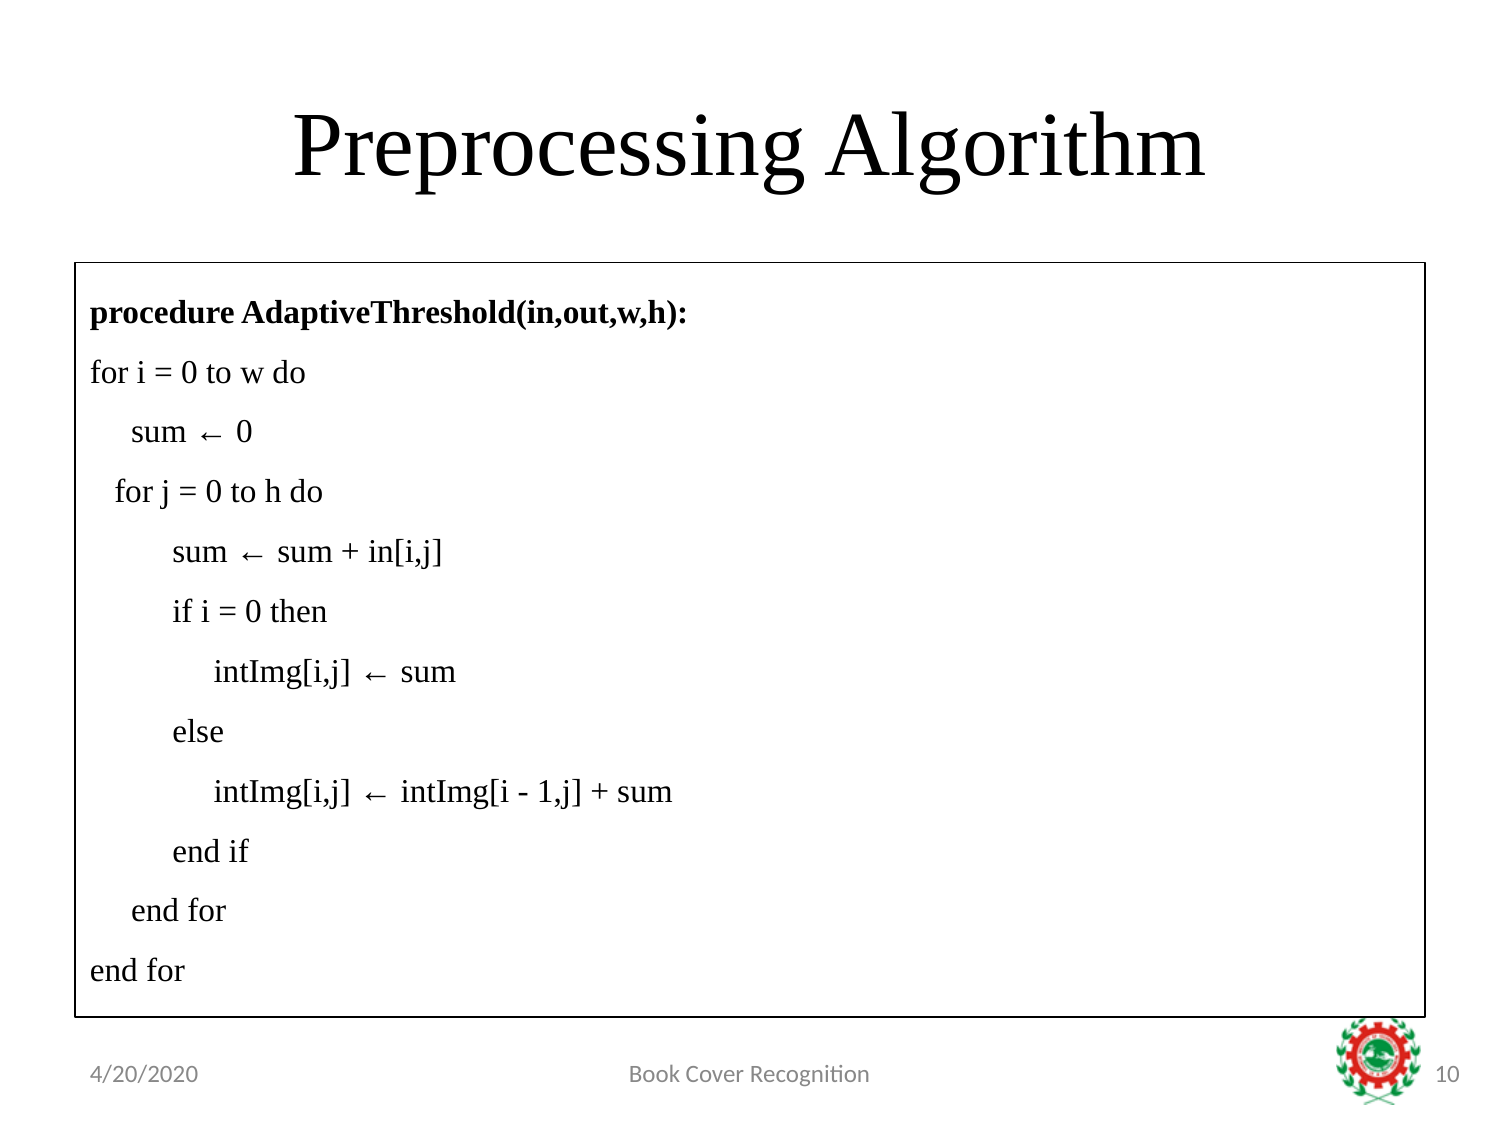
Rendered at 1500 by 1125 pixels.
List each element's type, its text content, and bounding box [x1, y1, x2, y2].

text_box Book Cover Recognition [512, 1042, 988, 1103]
text_box procedure AdaptiveThreshold(in,out,w,h): for i = 0 to w do sum ← 0 for j = 0 to h do sum ← sum + in[i,j] if i = 0 then intImg[i,j] ← sum else intImg[i,j] ← intImg[i - 1,j] + sum end if end for end for [74, 262, 1425, 1017]
text_box 4/20/2020 [75, 1042, 425, 1103]
picture [1336, 1018, 1421, 1042]
text_box ‹#› [1125, 1042, 1475, 1103]
text_box Preprocessing Algorithm [74, 45, 1425, 233]
